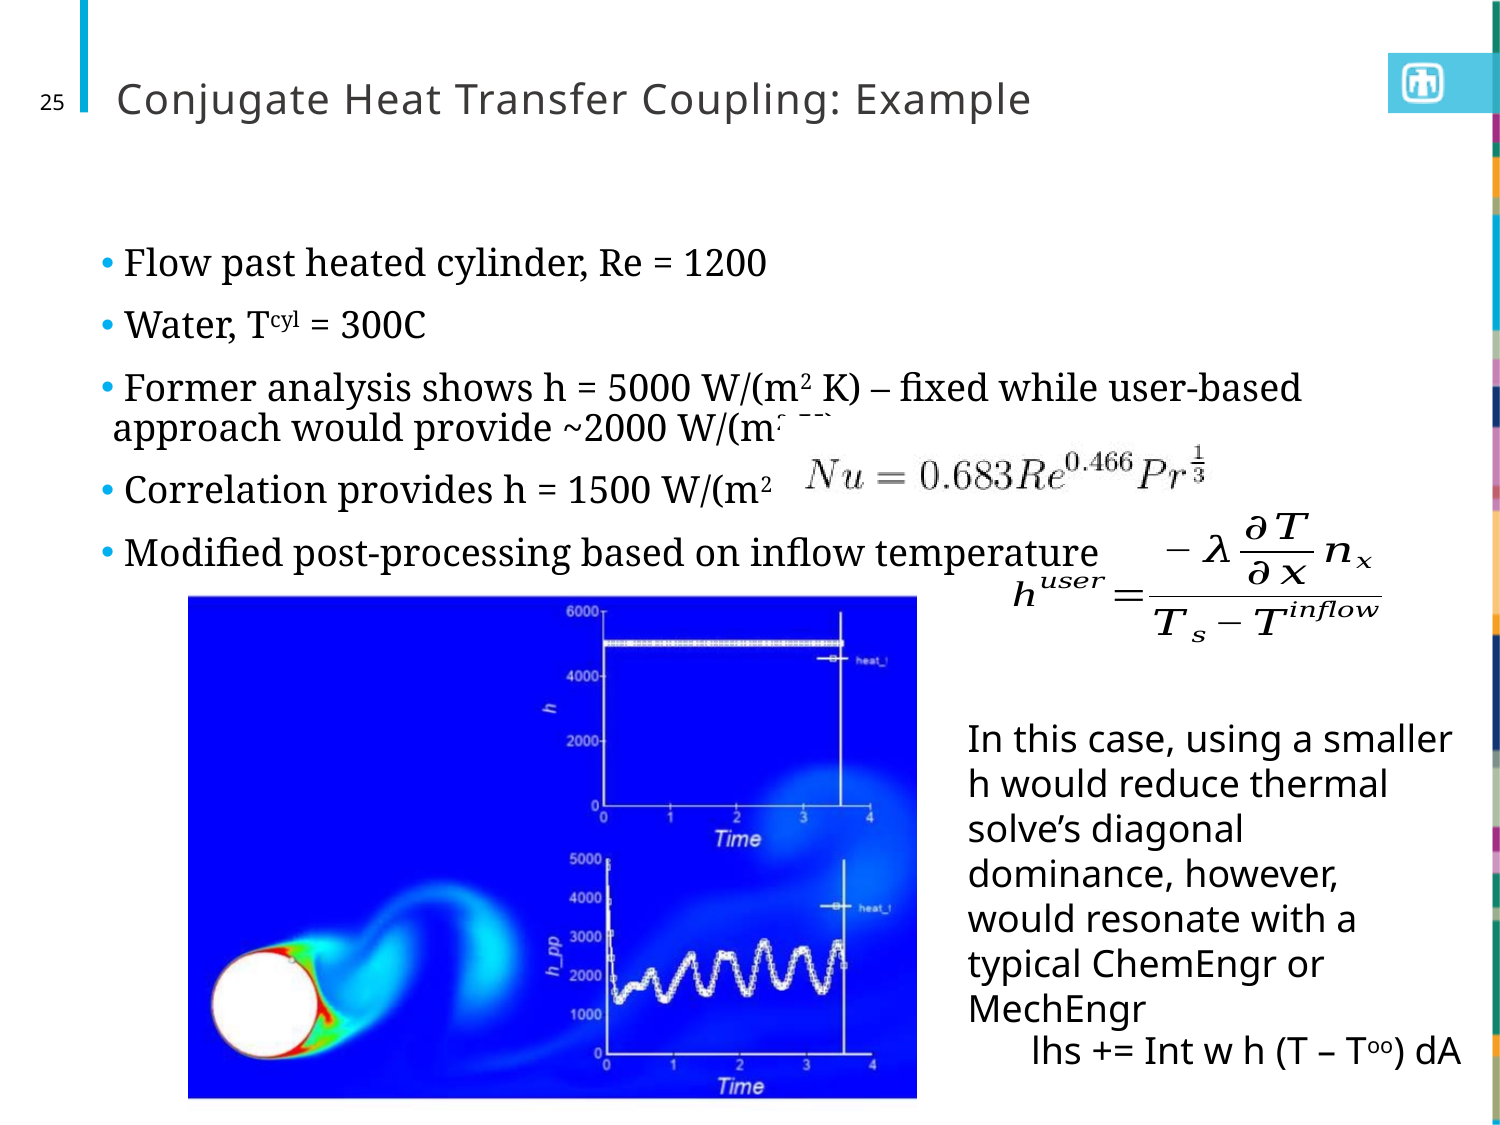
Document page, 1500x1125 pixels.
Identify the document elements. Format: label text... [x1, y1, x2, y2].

picture [1493, 330, 1499, 1120]
picture [1401, 62, 1445, 104]
slide_number 25 [7, 73, 80, 133]
title Conjugate Heat Transfer Coupling: Example [101, 36, 1339, 131]
picture [1493, 1, 1500, 215]
picture [188, 592, 917, 1112]
list Flow past heated cylinder, Re = 1200 Water, Tcyl = 300C Former analysis shows h = 5000 W/(m2 K) – fixed while user-based approach would provide ~2000 W/(m2 K) Correlation provides h = 1500 W/(m2 K) Modified post-processing based on inflow temperature [101, 236, 1402, 986]
text_box In this case, using a smaller h would reduce thermal solve’s diagonal dominance, however, would resonate with a typical ChemEngr or MechEngr [952, 707, 1472, 1038]
text_box lhs += Int w h (T – Too) dA [1016, 1019, 1477, 1080]
picture [779, 415, 1213, 517]
